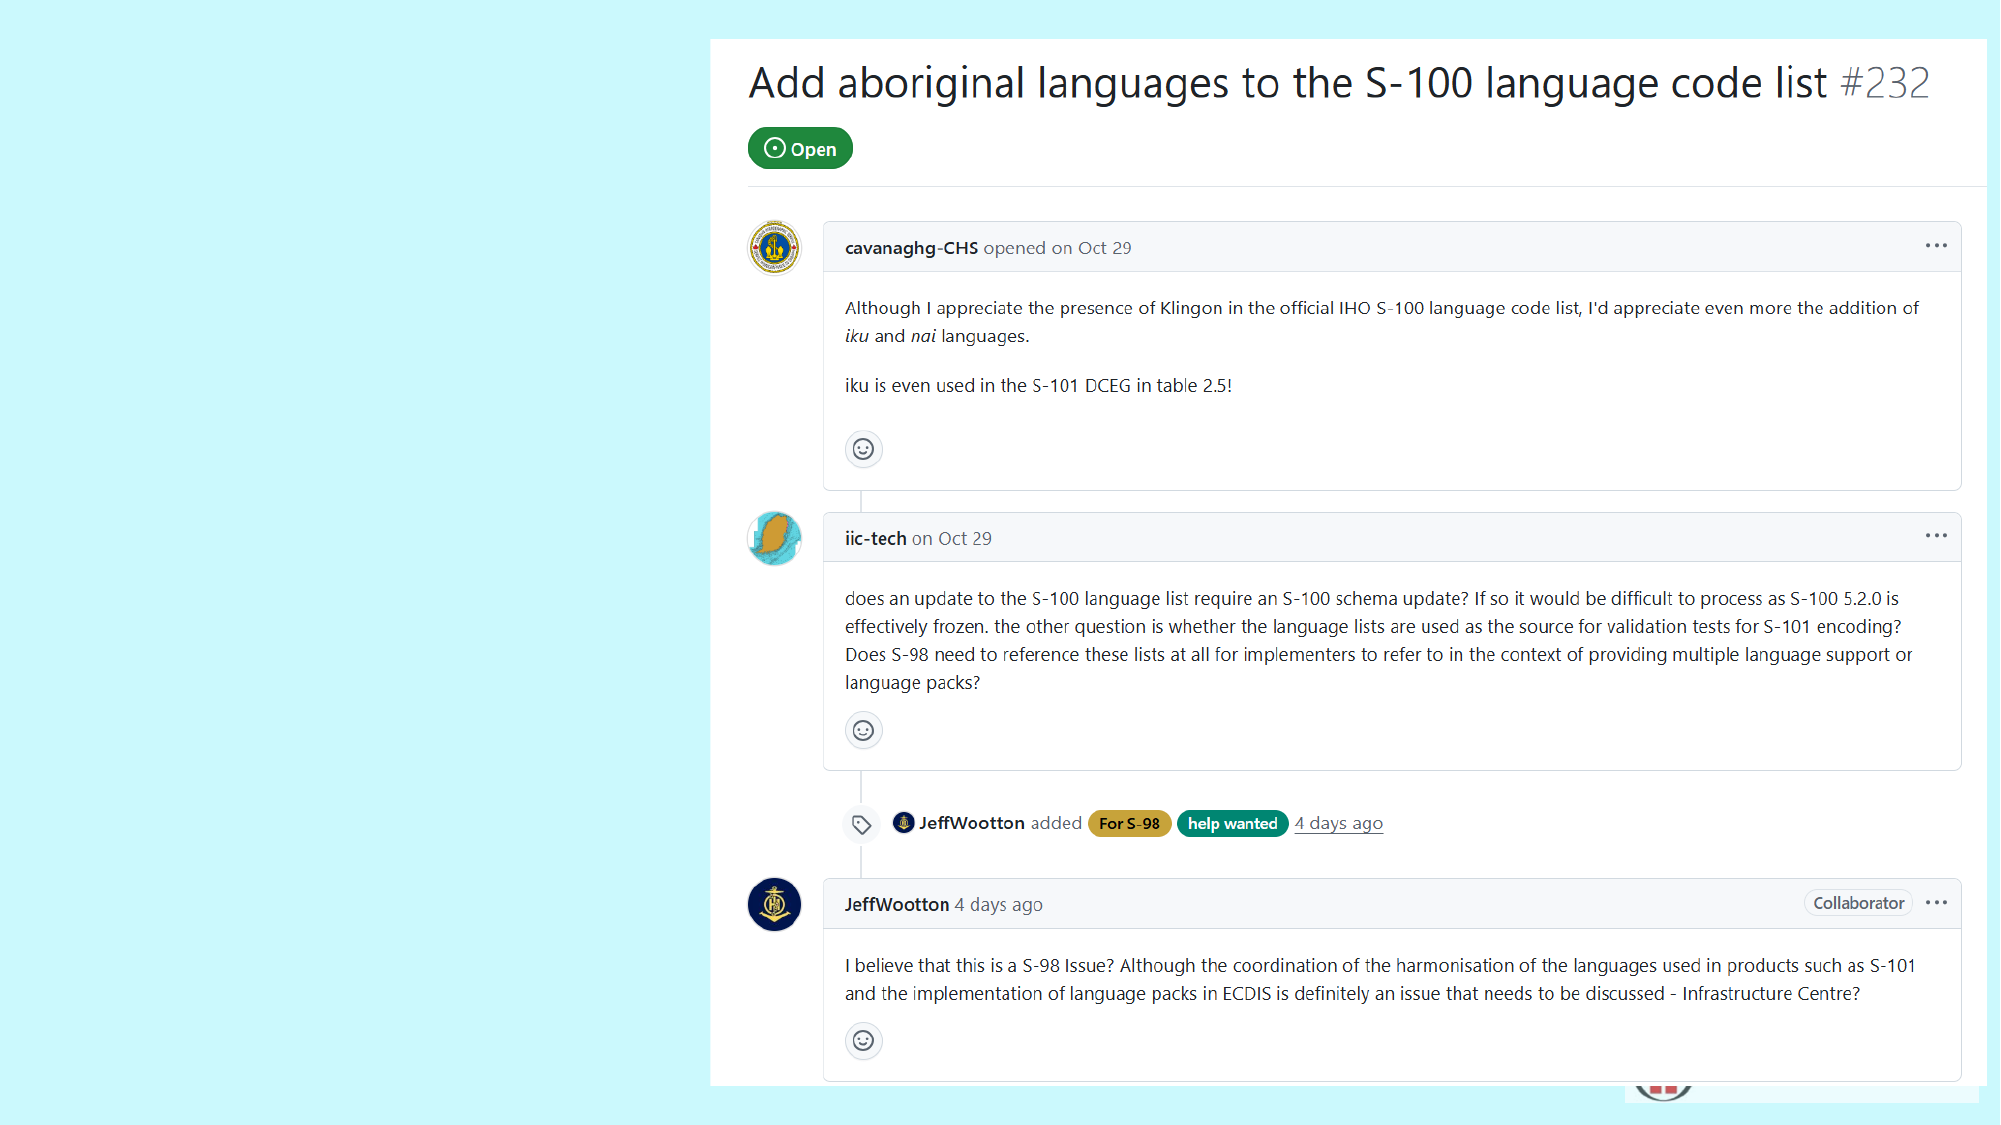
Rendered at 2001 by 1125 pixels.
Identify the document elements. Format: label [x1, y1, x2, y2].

picture [710, 39, 1987, 1086]
